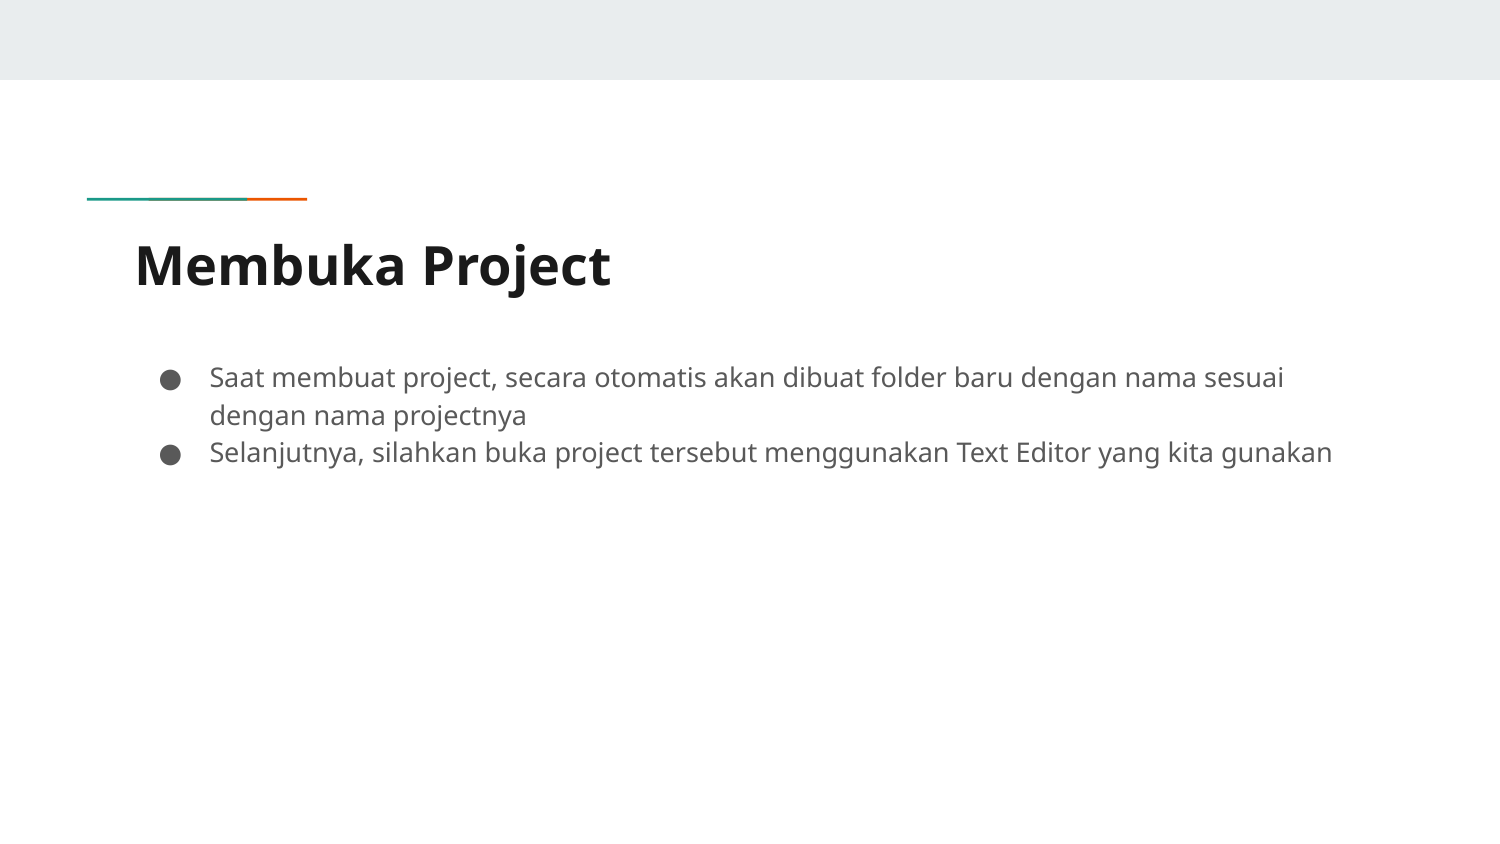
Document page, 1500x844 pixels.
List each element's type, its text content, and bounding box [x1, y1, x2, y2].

title Membuka Project [119, 216, 1381, 305]
list Saat membuat project, secara otomatis akan dibuat folder baru dengan nama sesuai dengan nama projectnya Selanjutnya, silahkan buka project tersebut menggunakan Text Editor yang kita gunakan [119, 341, 1381, 712]
